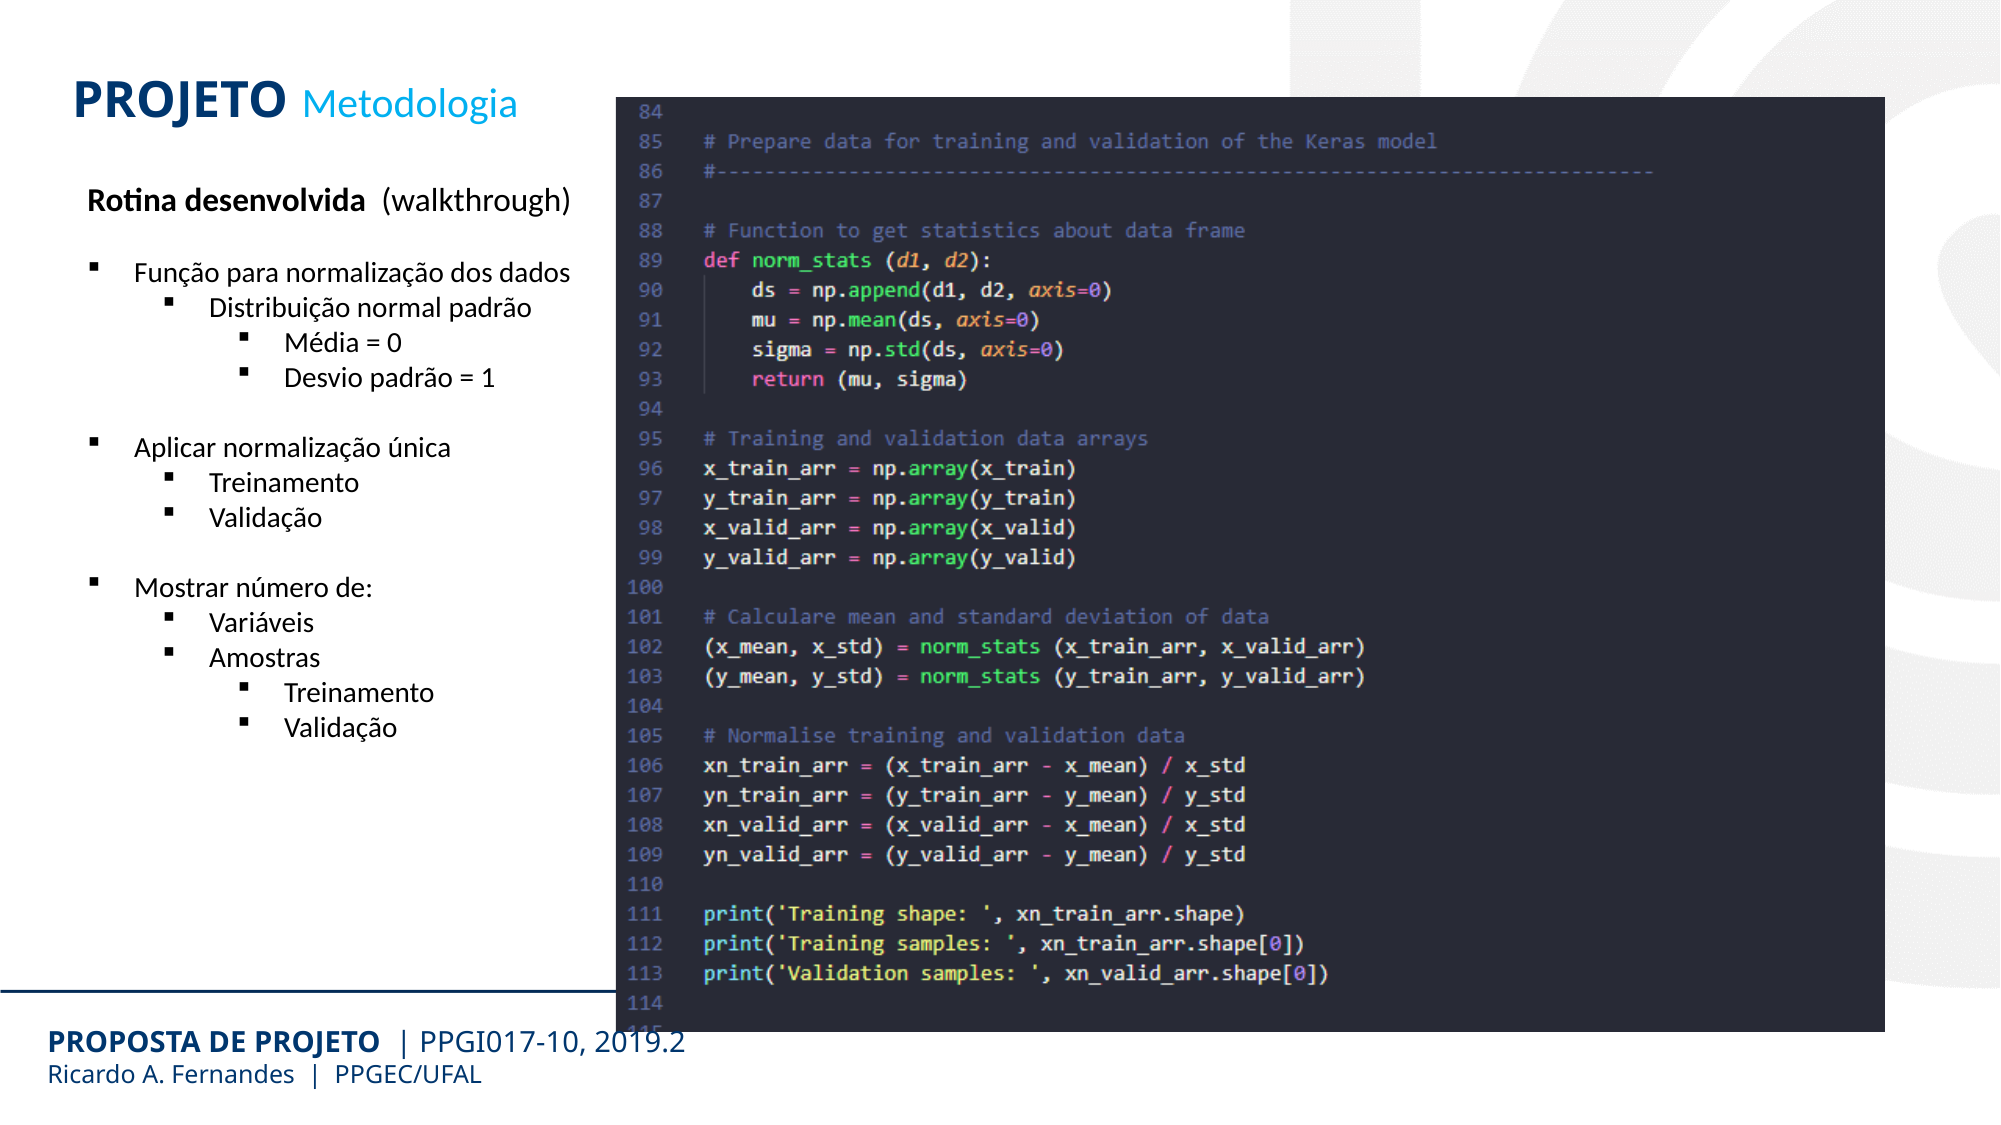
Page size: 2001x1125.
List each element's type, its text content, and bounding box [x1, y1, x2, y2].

picture [0, 0, 2000, 1125]
text_box PROJETO Metodologia [57, 59, 1863, 135]
text_box Rotina desenvolvida (walkthrough) Função para normalização dos dados Distribuição normal padrão Média = 0 Desvio padrão = 1 Aplicar normalização única Treinamento Validação Mostrar número de: Variáveis Amostras Treinamento Validação [72, 171, 615, 751]
text_box PROPOSTA DE PROJETO | PPGI017-10, 2019.2 Ricardo A. Fernandes | PPGEC/UFAL [32, 1015, 833, 1096]
